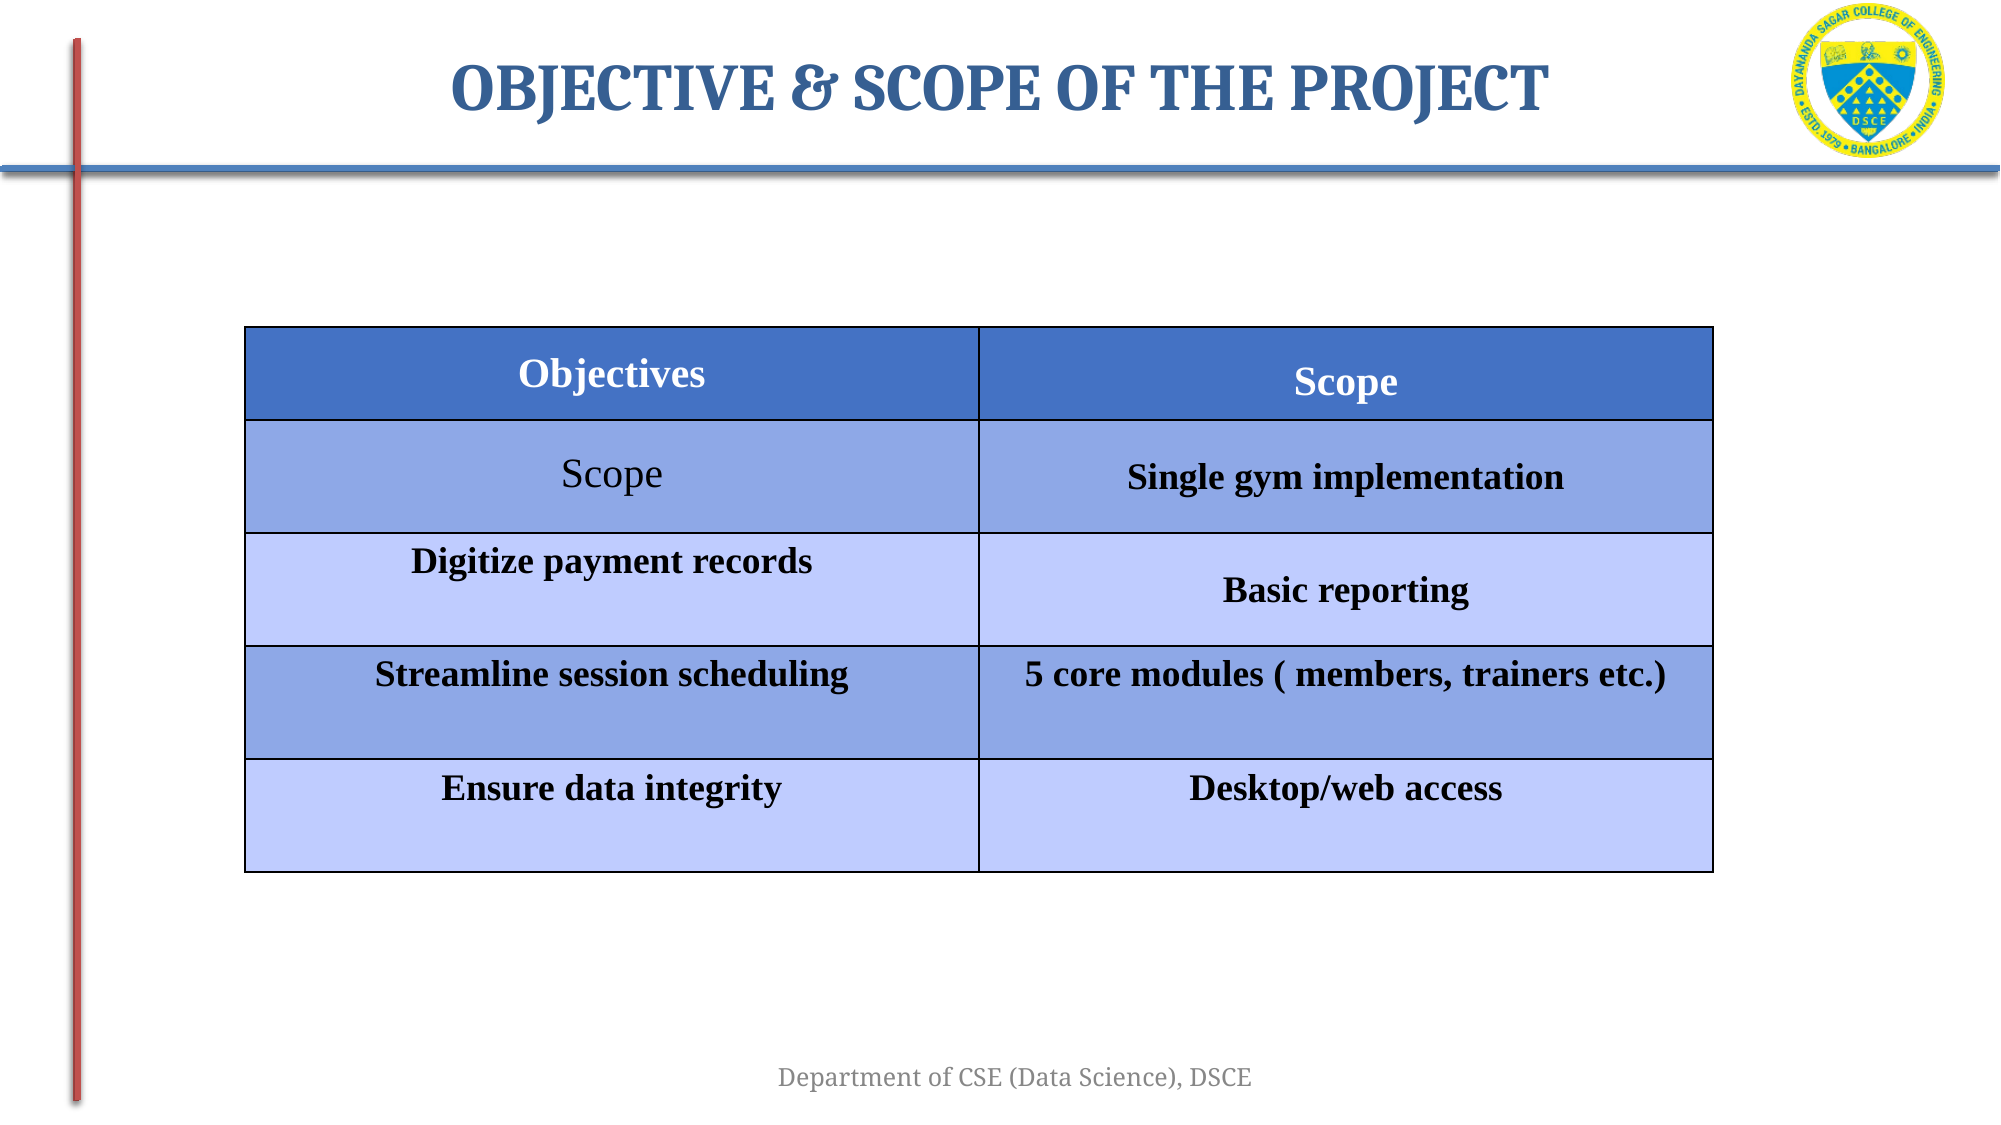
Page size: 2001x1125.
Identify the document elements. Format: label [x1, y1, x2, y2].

picture [1790, 3, 1945, 31]
text_box [2, 31, 2000, 1120]
